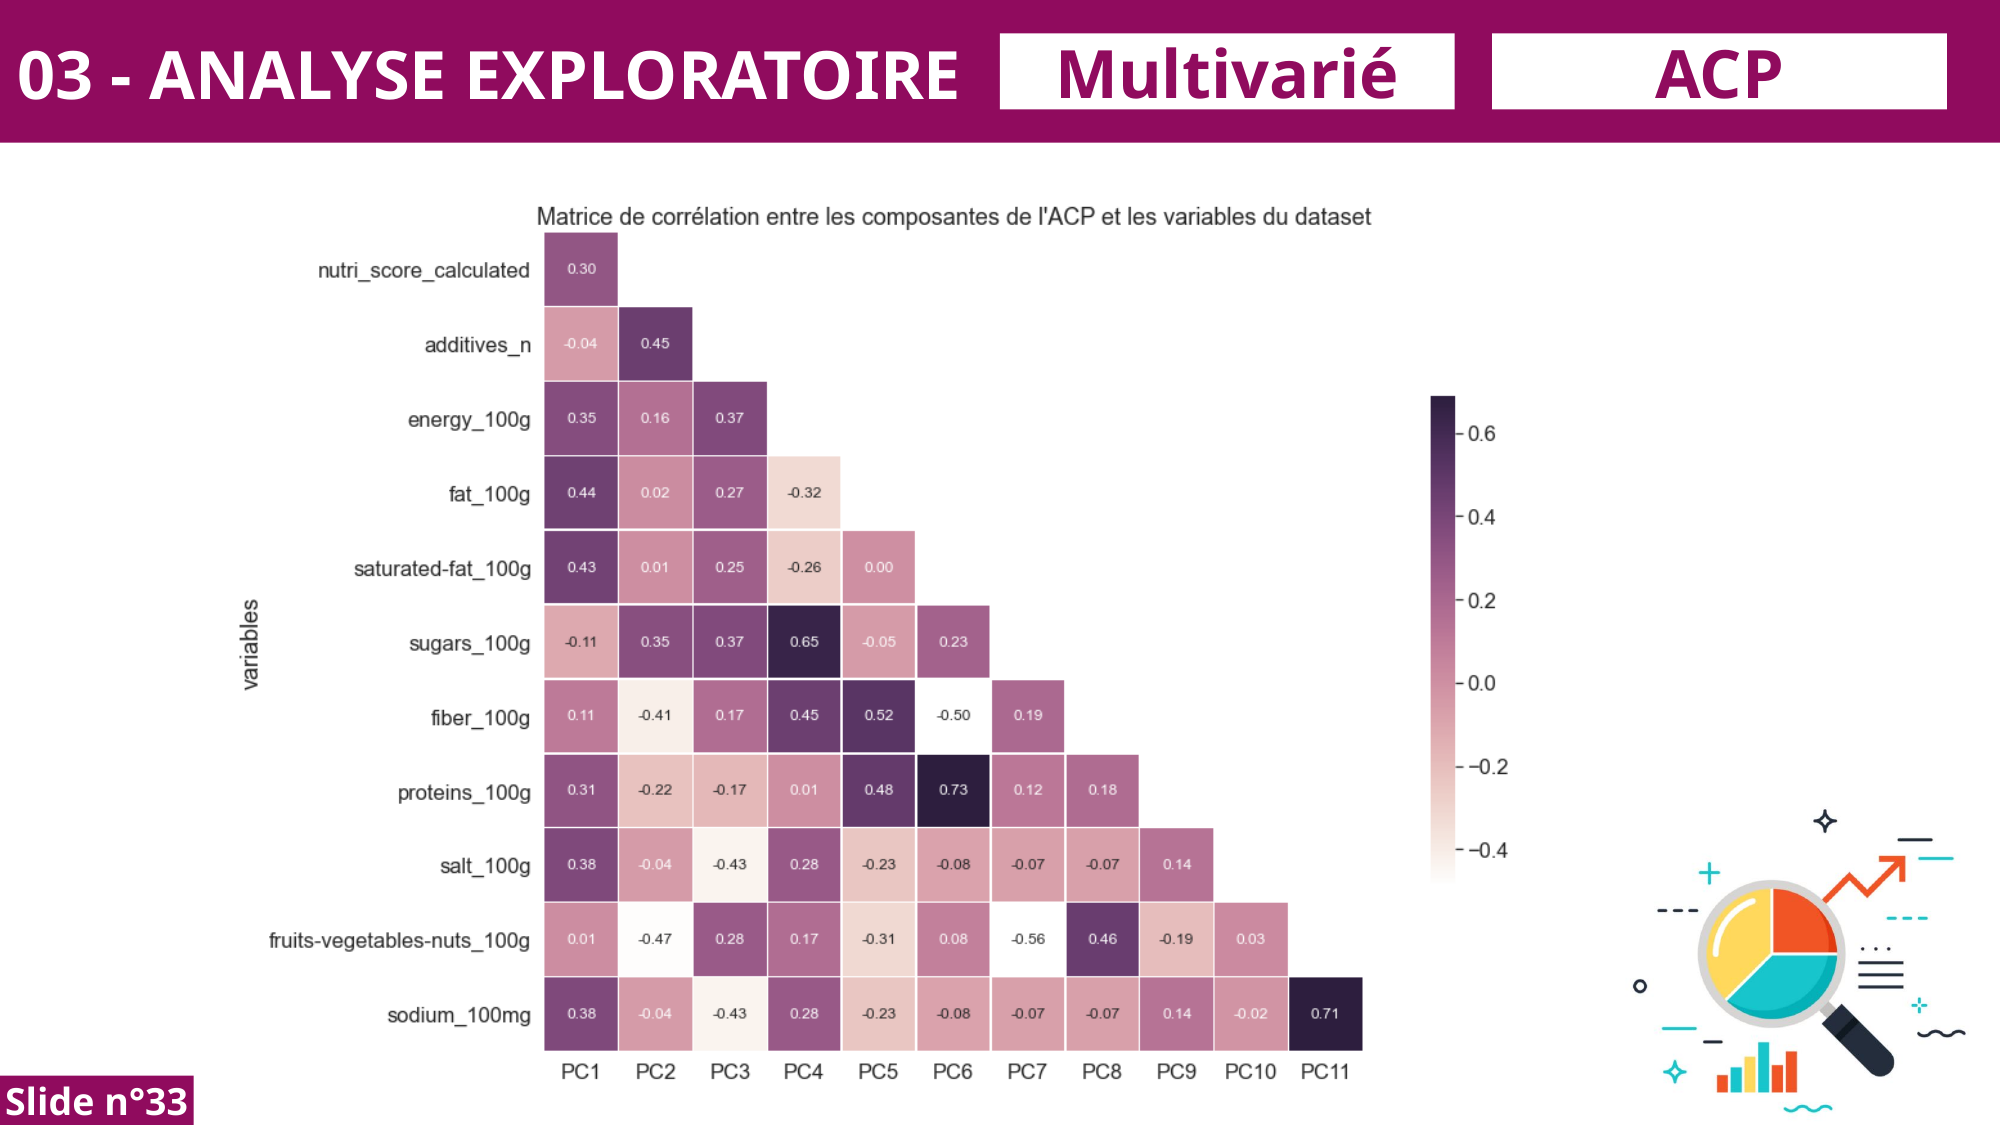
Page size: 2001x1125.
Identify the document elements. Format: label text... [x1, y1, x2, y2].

picture [1606, 796, 2000, 1125]
picture [232, 198, 1517, 1092]
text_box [0, 0, 2000, 143]
text_box Slide n°33 [0, 1075, 194, 1125]
